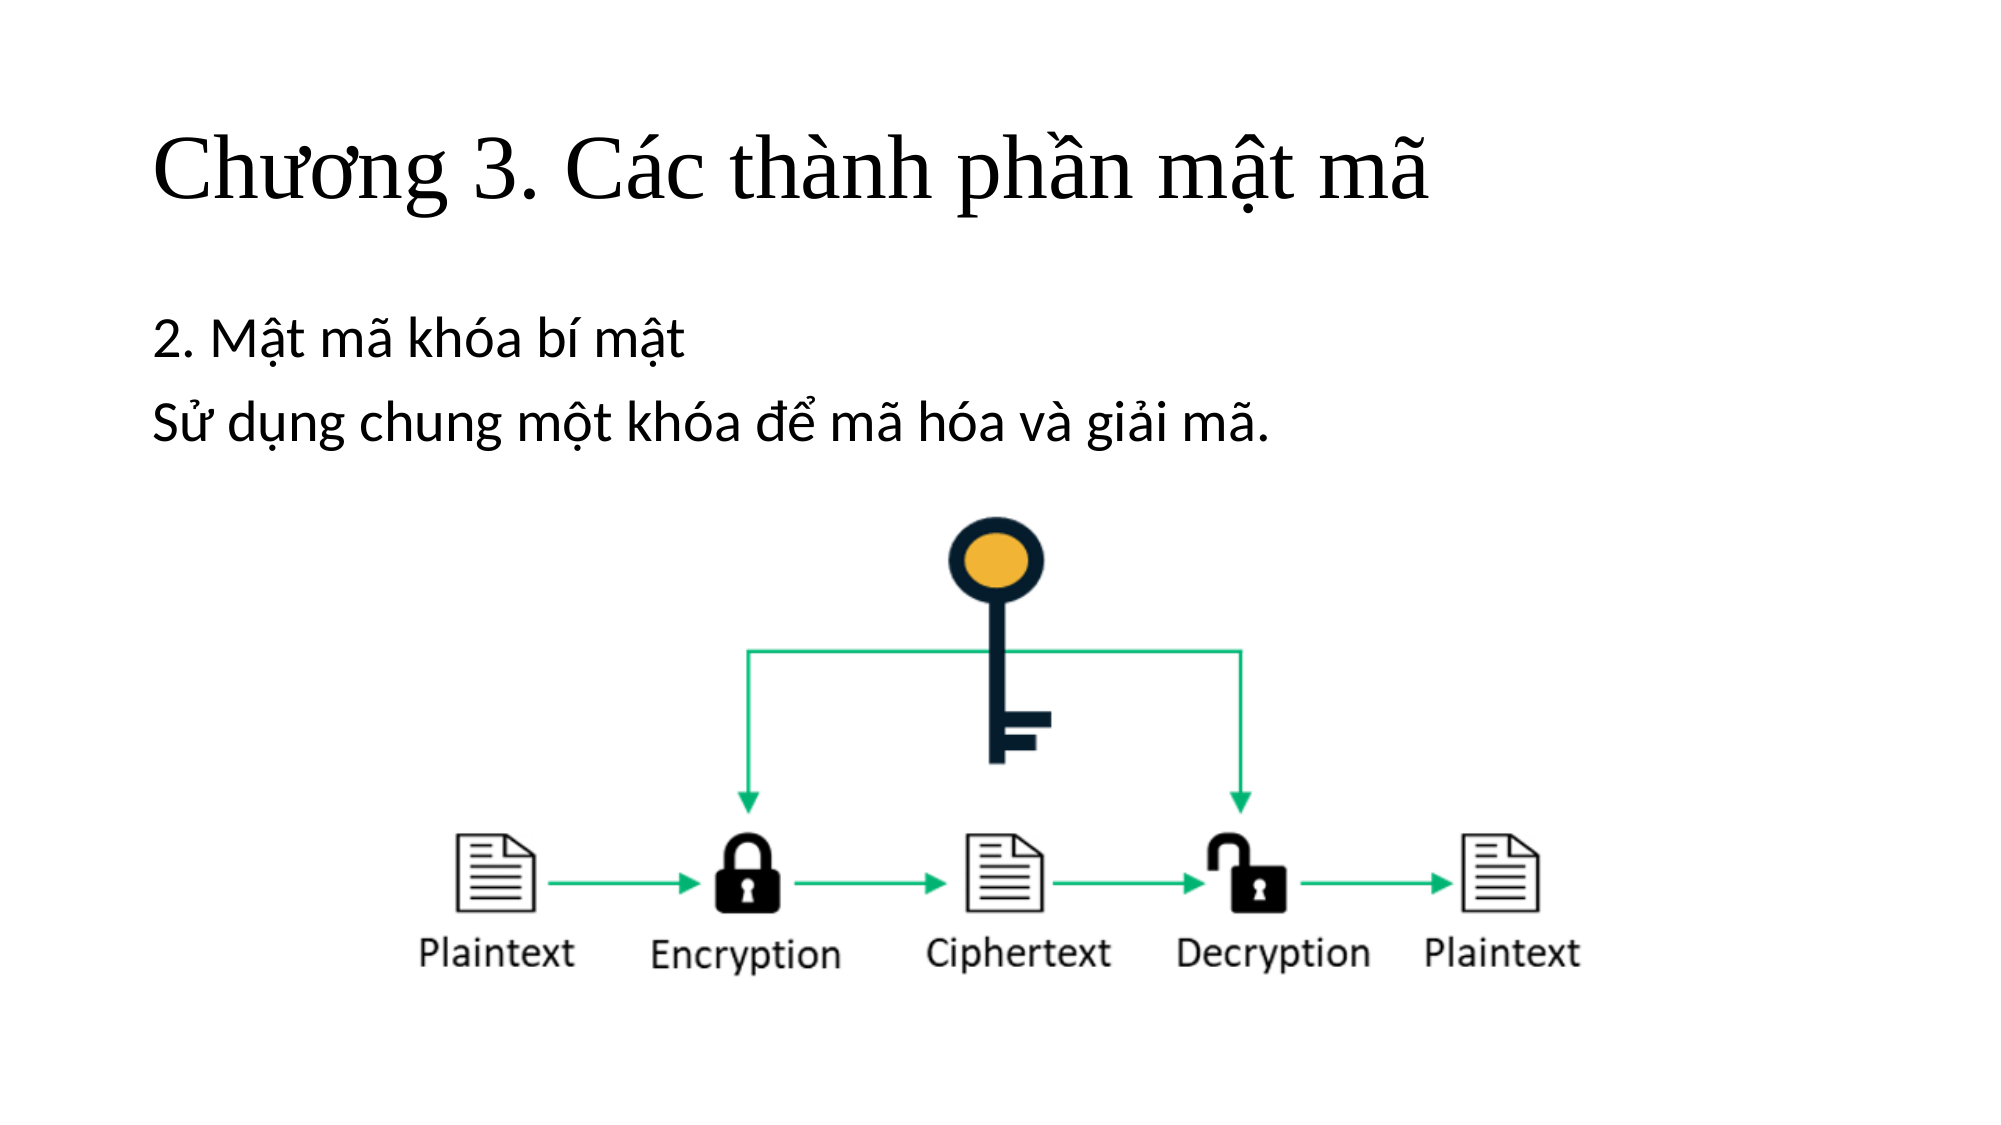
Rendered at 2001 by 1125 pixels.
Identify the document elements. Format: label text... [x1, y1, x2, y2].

title Chương 3. Các thành phần mật mã [137, 59, 1863, 278]
list 2. Mật mã khóa bí mật Sử dụng chung một khóa để mã hóa và giải mã. [137, 299, 1889, 1014]
picture [401, 492, 1599, 1014]
